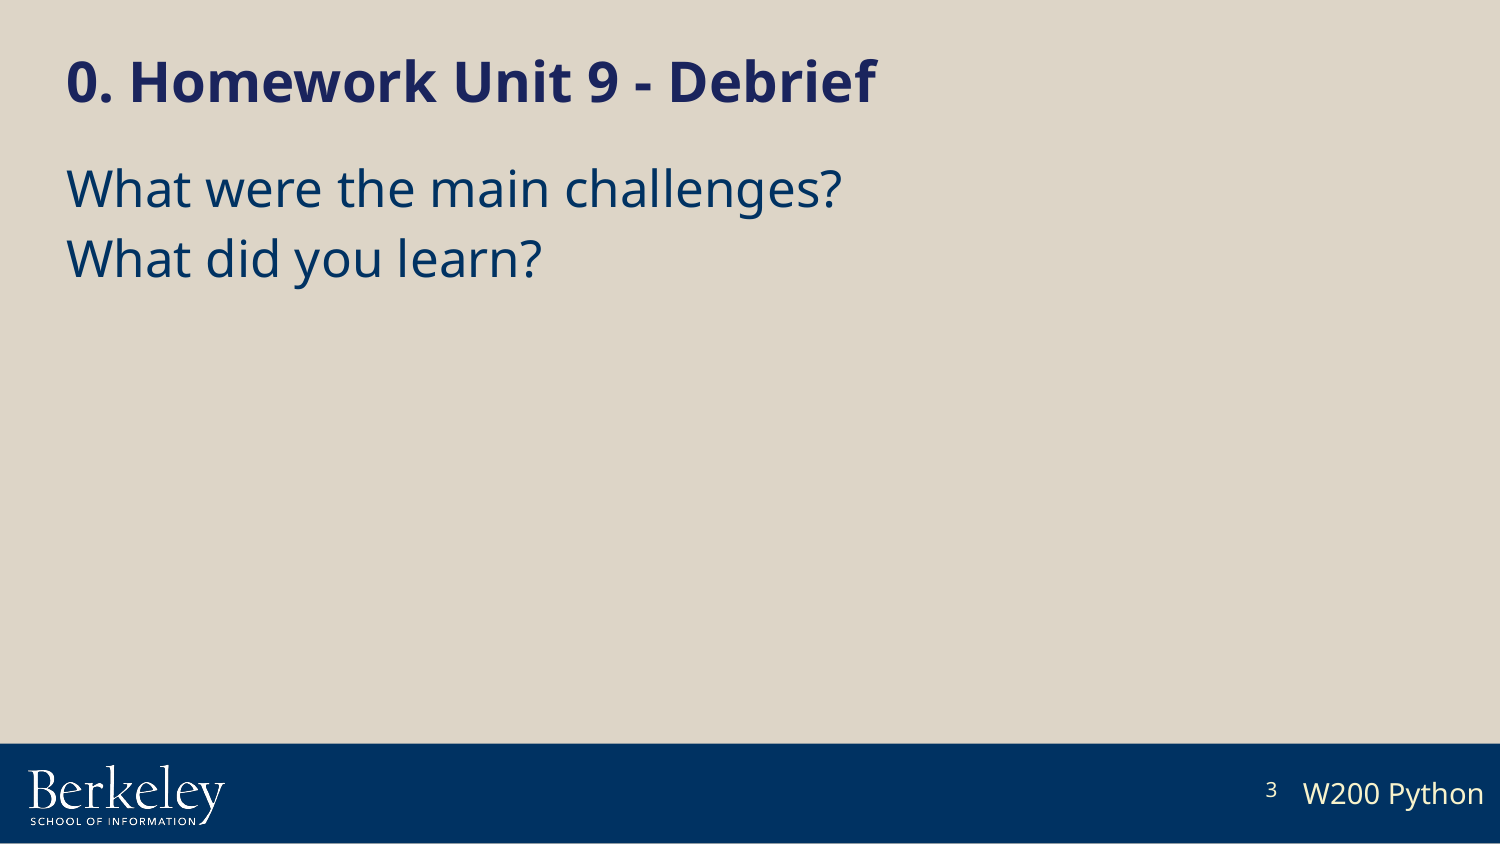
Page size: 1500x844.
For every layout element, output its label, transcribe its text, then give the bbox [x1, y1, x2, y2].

title 0. Homework Unit 9 - Debrief [50, 30, 1450, 132]
slide_number 3 [1247, 760, 1293, 821]
list What were the main challenges? What did you learn? [50, 131, 1482, 680]
picture [27, 758, 226, 830]
